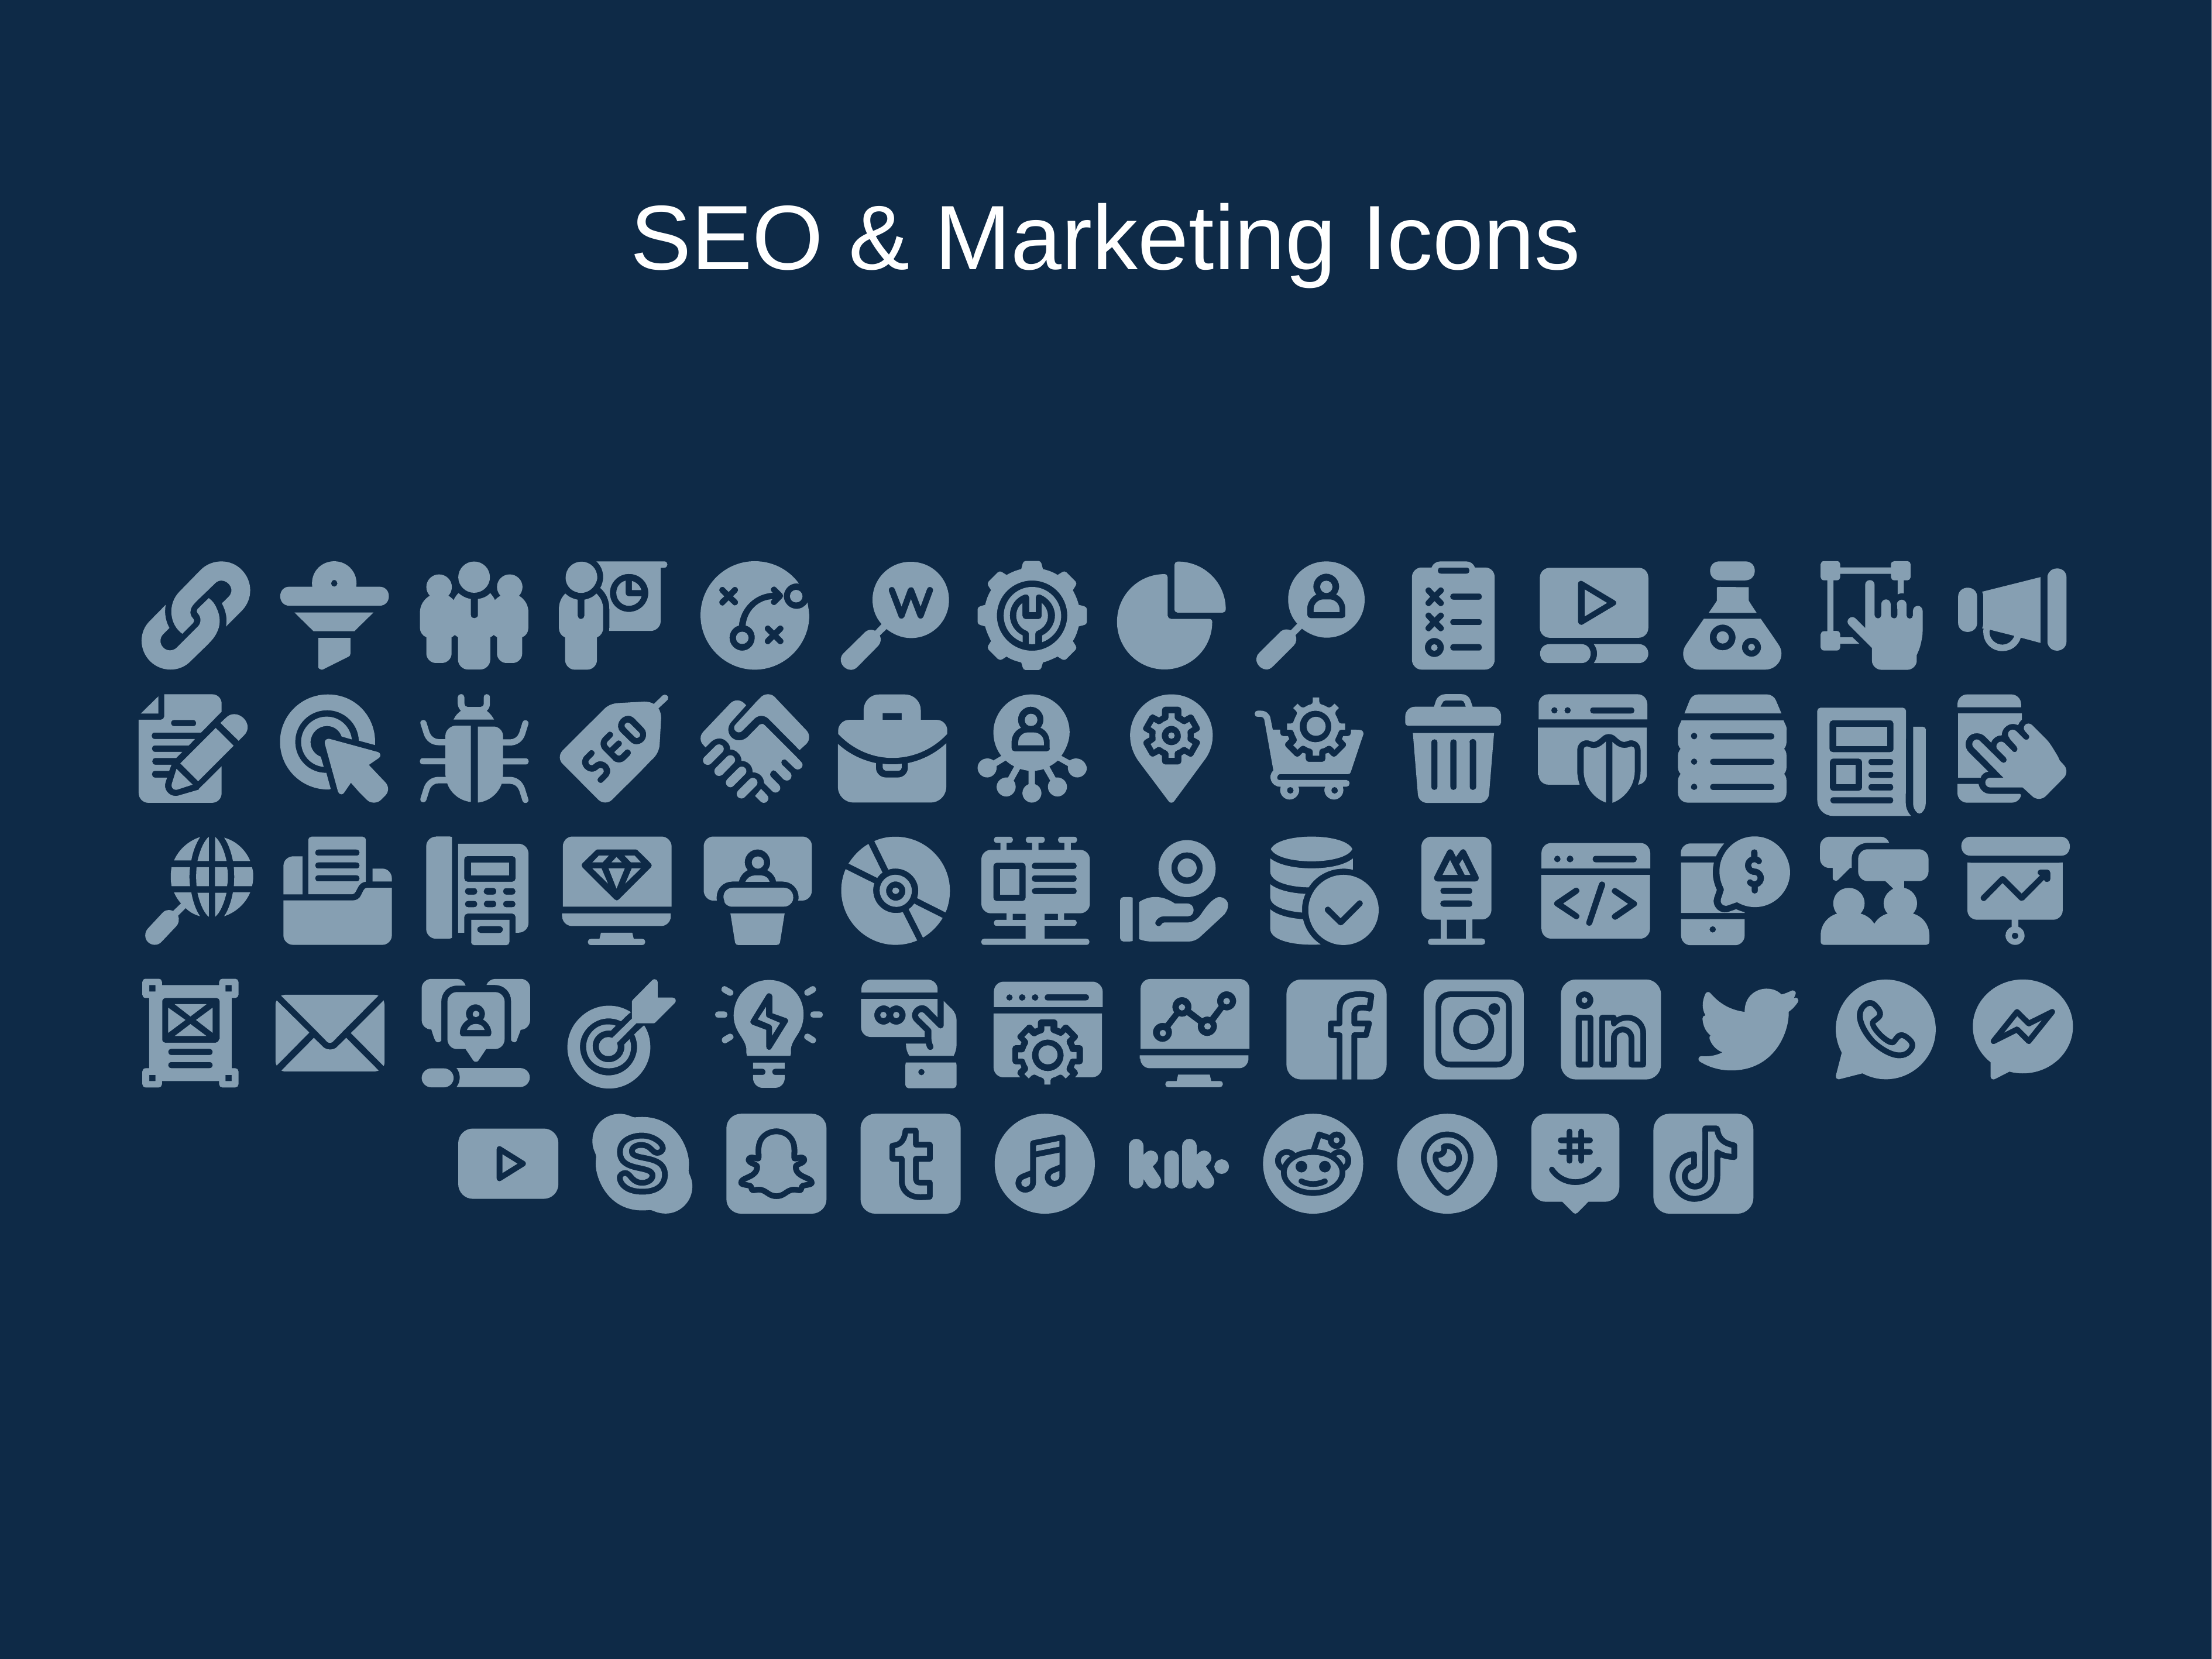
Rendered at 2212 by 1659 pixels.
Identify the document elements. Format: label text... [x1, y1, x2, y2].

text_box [861, 979, 957, 1088]
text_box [1561, 979, 1661, 1080]
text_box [841, 836, 950, 945]
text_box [567, 979, 677, 1089]
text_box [1957, 836, 2073, 945]
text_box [1531, 1113, 1620, 1214]
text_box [1253, 697, 1364, 800]
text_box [275, 994, 385, 1072]
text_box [1678, 561, 1787, 670]
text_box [138, 694, 253, 803]
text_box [426, 836, 529, 946]
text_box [1252, 561, 1365, 670]
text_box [1957, 694, 2068, 803]
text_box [713, 980, 825, 1088]
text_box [1119, 840, 1229, 942]
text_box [1820, 561, 1923, 670]
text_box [860, 1113, 961, 1214]
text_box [1653, 1113, 1754, 1214]
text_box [1680, 836, 1791, 946]
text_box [421, 978, 531, 1088]
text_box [592, 1114, 693, 1214]
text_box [1117, 561, 1226, 670]
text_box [699, 694, 810, 803]
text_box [280, 694, 390, 803]
text_box [1698, 988, 1799, 1071]
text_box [977, 561, 1087, 671]
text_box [420, 561, 529, 670]
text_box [700, 561, 810, 670]
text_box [1957, 568, 2067, 651]
text_box [840, 562, 949, 670]
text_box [144, 836, 254, 945]
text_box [994, 1113, 1095, 1214]
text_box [138, 561, 253, 670]
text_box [726, 1113, 827, 1214]
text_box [277, 561, 393, 670]
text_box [1263, 1113, 1363, 1214]
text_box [1129, 694, 1213, 803]
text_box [558, 694, 669, 803]
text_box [1421, 836, 1492, 945]
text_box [142, 978, 239, 1088]
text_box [1423, 979, 1524, 1080]
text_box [1537, 568, 1649, 664]
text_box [1411, 561, 1495, 670]
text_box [993, 981, 1103, 1085]
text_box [1835, 979, 1936, 1080]
title SEO & Marketing Icons [208, 153, 2004, 310]
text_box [980, 836, 1091, 945]
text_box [1397, 1113, 1497, 1214]
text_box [558, 561, 669, 670]
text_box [283, 836, 392, 945]
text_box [418, 693, 531, 803]
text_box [458, 1128, 559, 1199]
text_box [1973, 979, 2073, 1080]
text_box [837, 694, 947, 803]
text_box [703, 836, 813, 946]
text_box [977, 694, 1087, 803]
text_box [1128, 1138, 1229, 1189]
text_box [1405, 693, 1502, 803]
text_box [1139, 978, 1250, 1088]
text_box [1541, 843, 1651, 939]
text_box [562, 836, 672, 946]
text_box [1678, 694, 1787, 803]
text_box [1819, 836, 1930, 945]
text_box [1537, 694, 1648, 803]
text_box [1270, 836, 1379, 946]
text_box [1286, 979, 1387, 1080]
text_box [1817, 681, 1926, 816]
